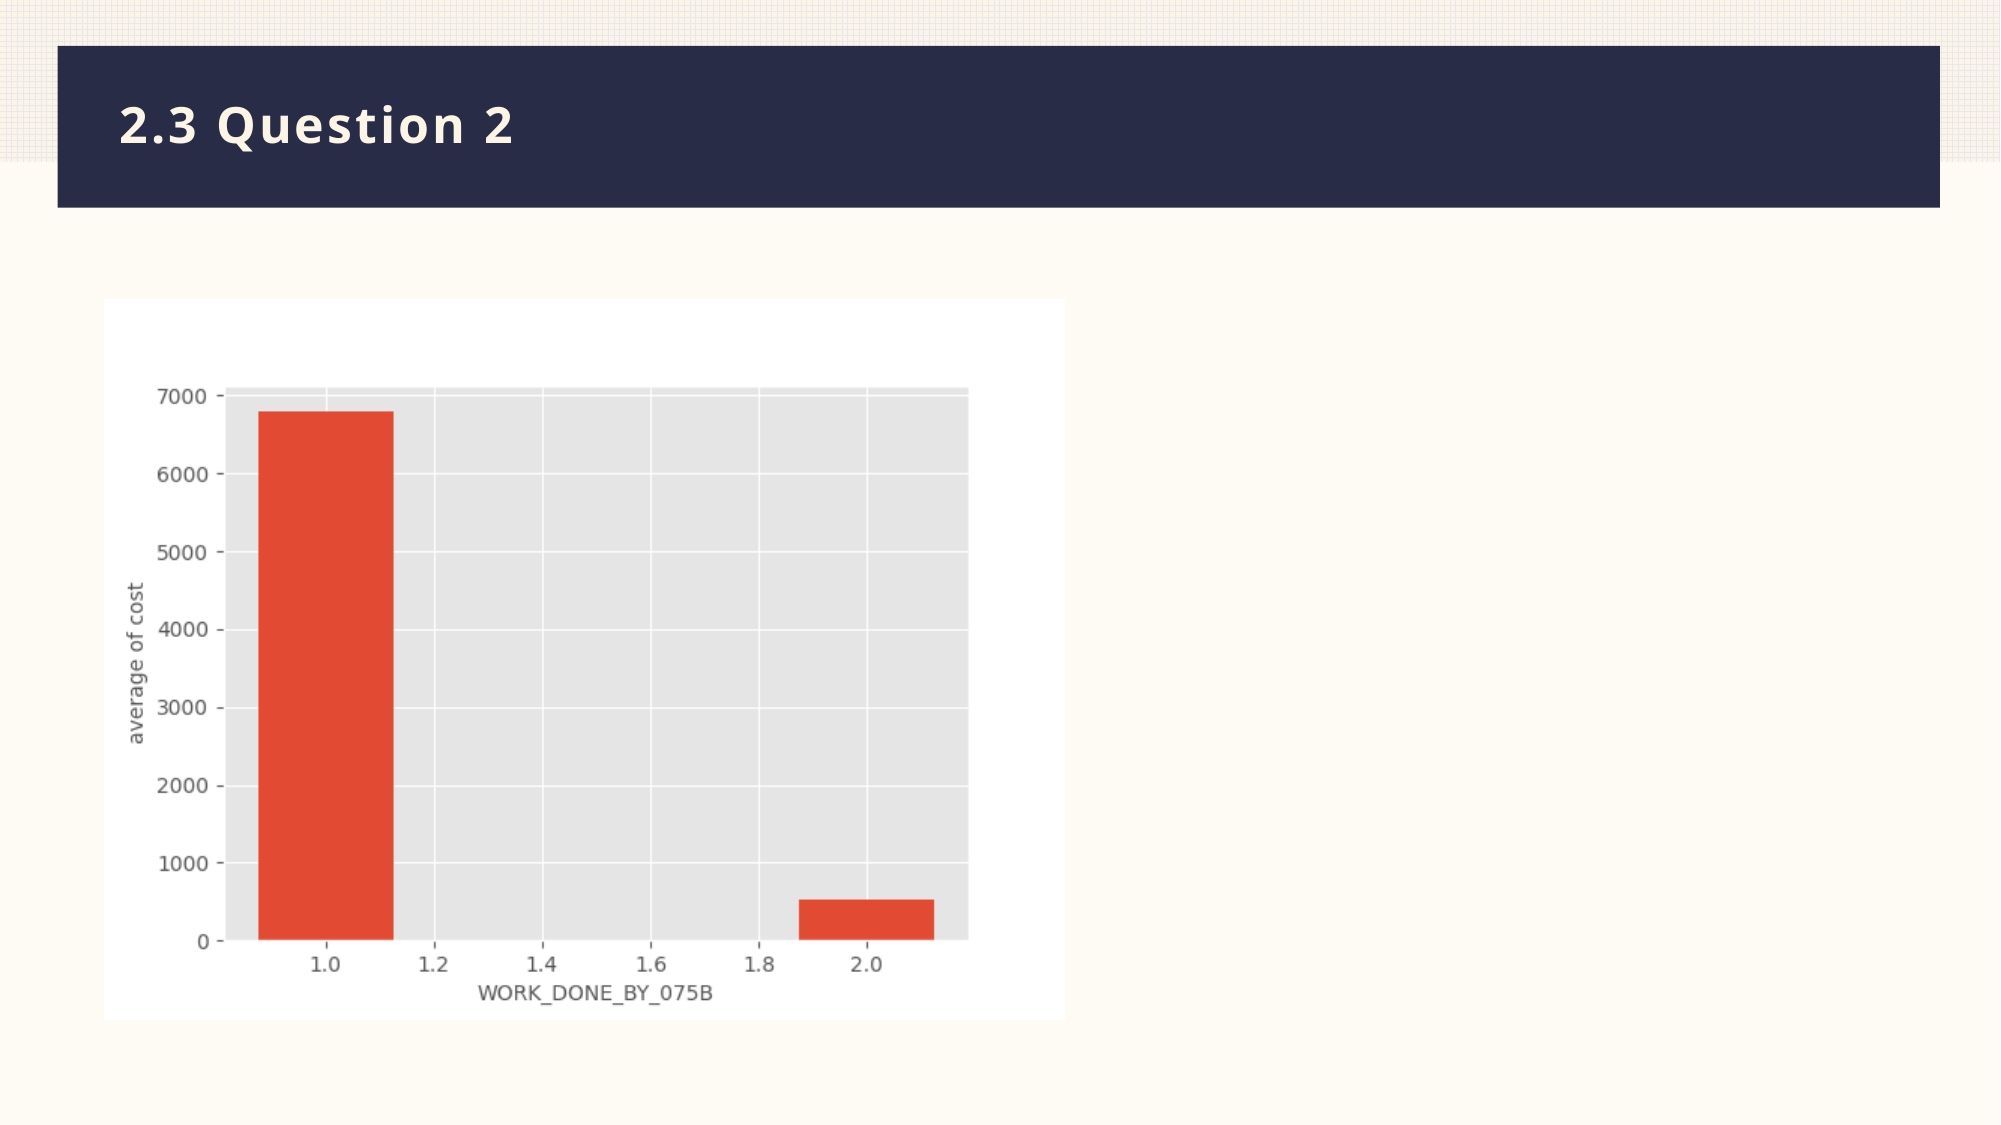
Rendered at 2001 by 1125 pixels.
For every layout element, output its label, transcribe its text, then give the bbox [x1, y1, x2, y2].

title 2.3 Question 2 [104, 79, 1894, 176]
picture [104, 299, 1065, 1020]
